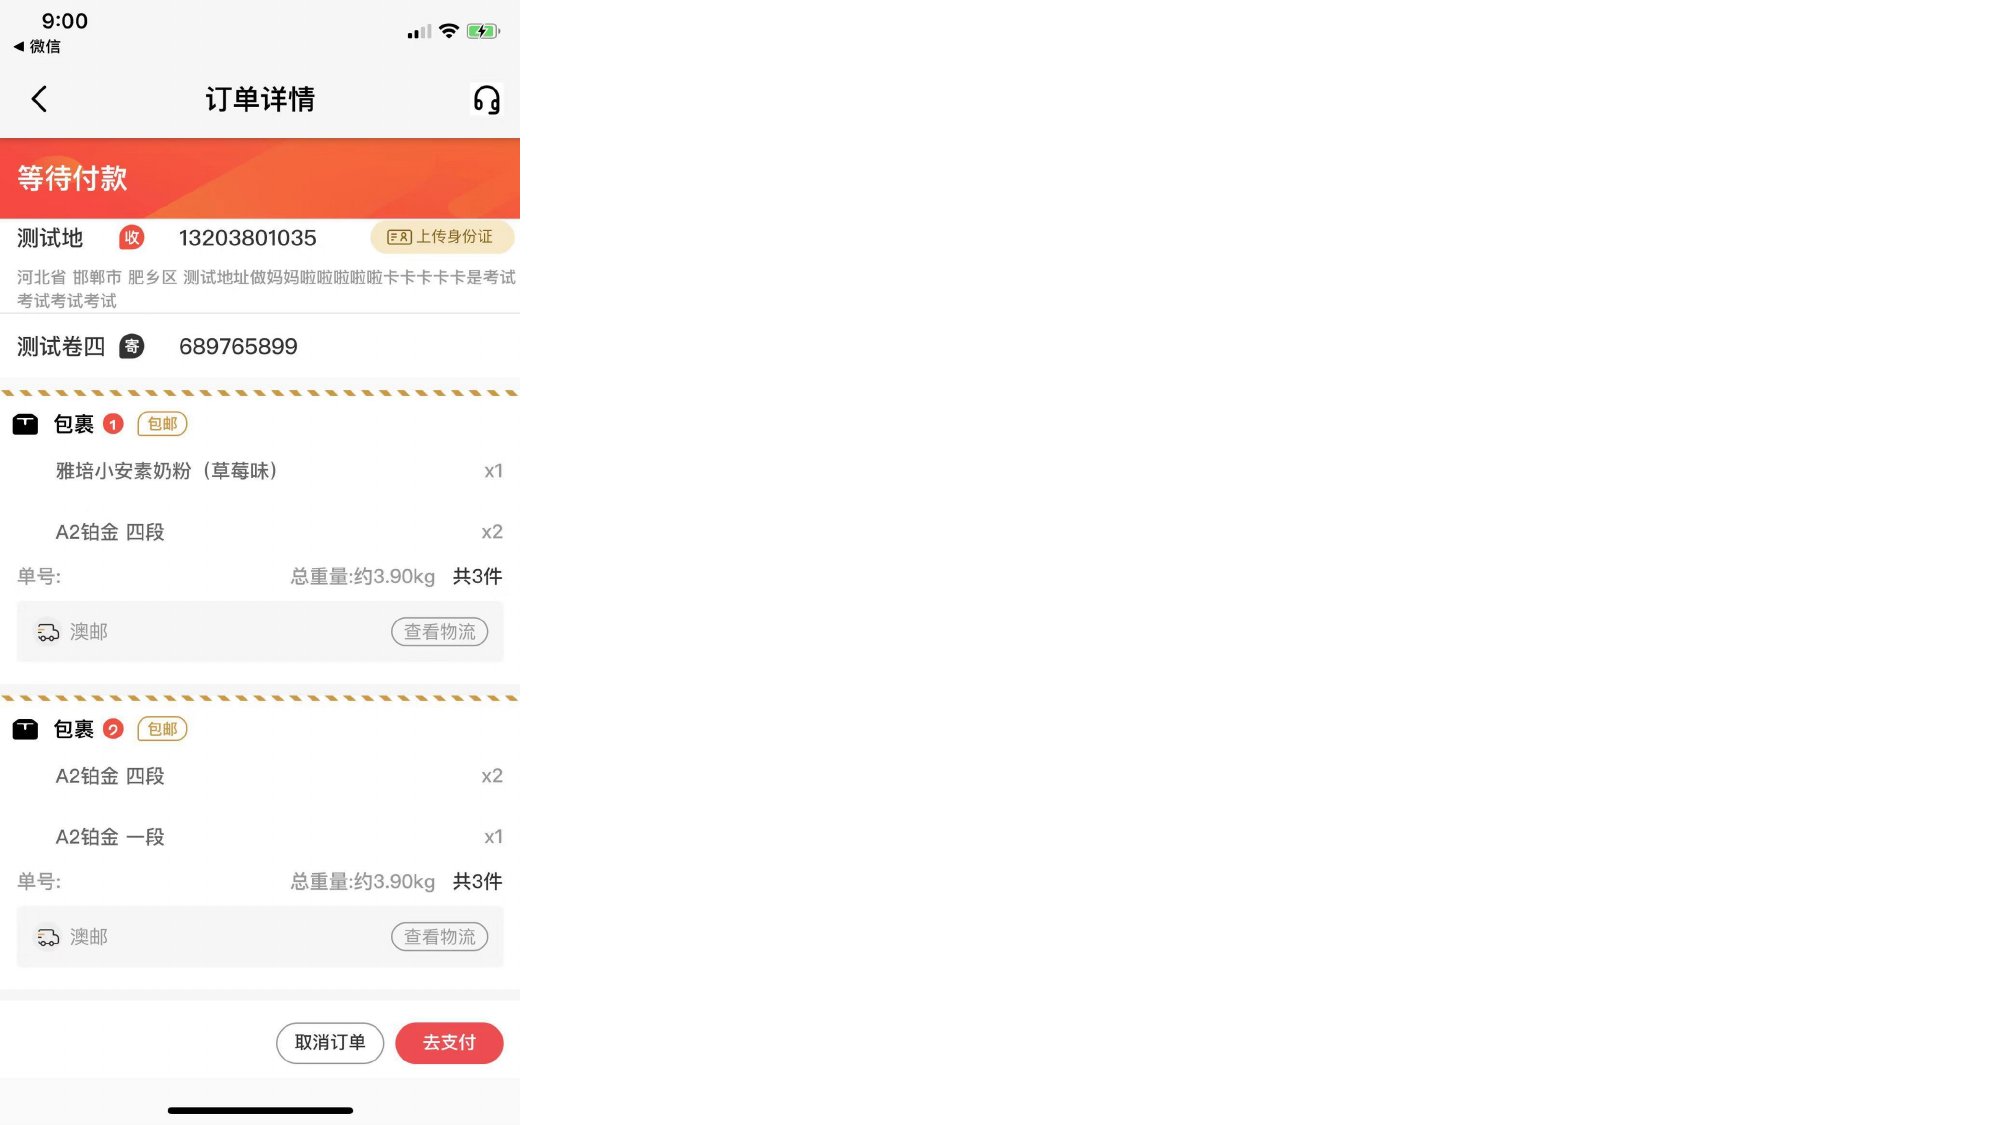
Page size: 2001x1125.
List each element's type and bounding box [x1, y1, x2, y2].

picture [0, 0, 520, 1125]
